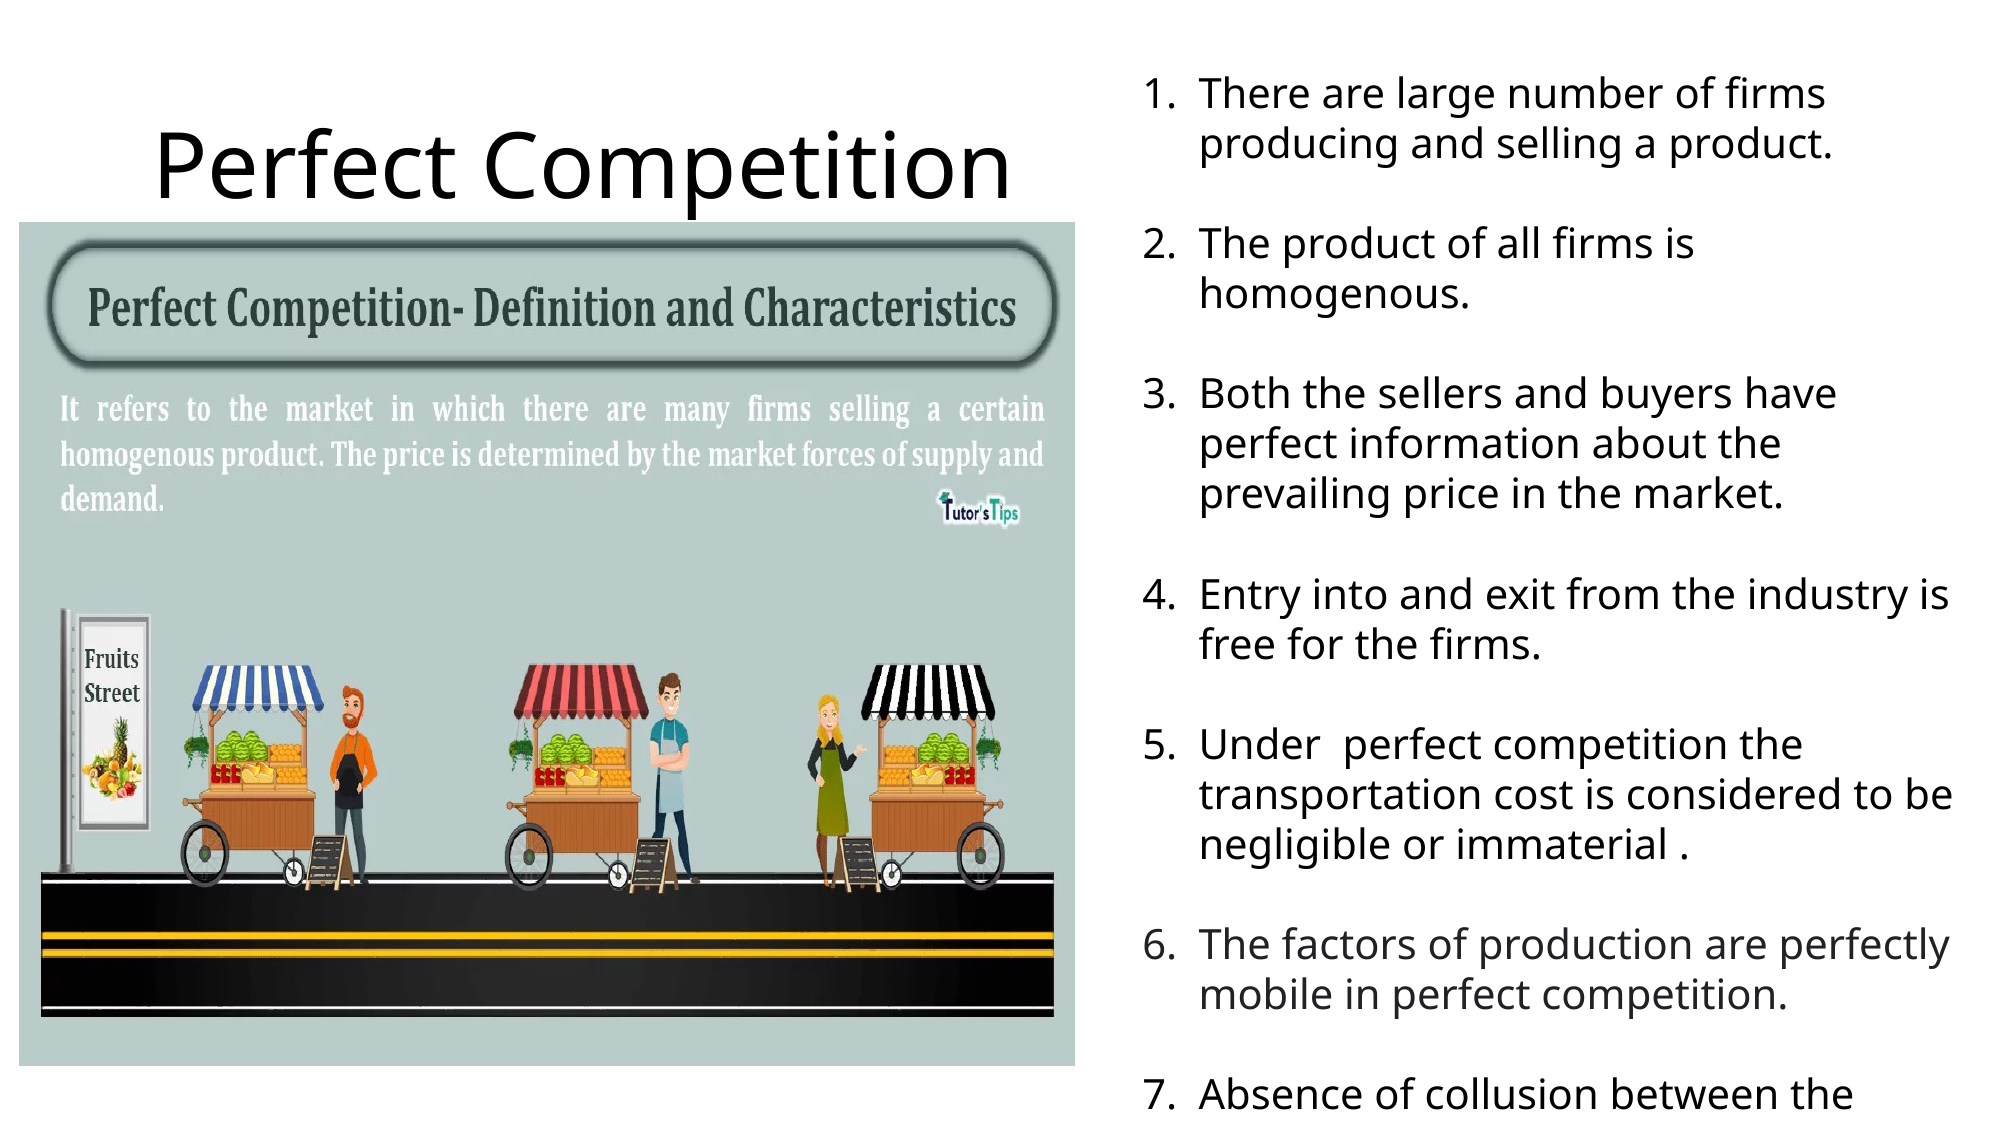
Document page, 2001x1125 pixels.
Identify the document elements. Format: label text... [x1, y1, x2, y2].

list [19, 222, 1075, 1066]
title Perfect Competition [137, 59, 1127, 278]
text_box There are large number of firms producing and selling a product. The product of all firms is homogenous. Both the sellers and buyers have perfect information about the prevailing price in the market. Entry into and exit from the industry is free for the firms. Under perfect competition the transportation cost is considered to be negligible or immaterial . The factors of production are perfectly mobile in perfect competition. Absence of collusion between the firms. [1127, 59, 1981, 1125]
